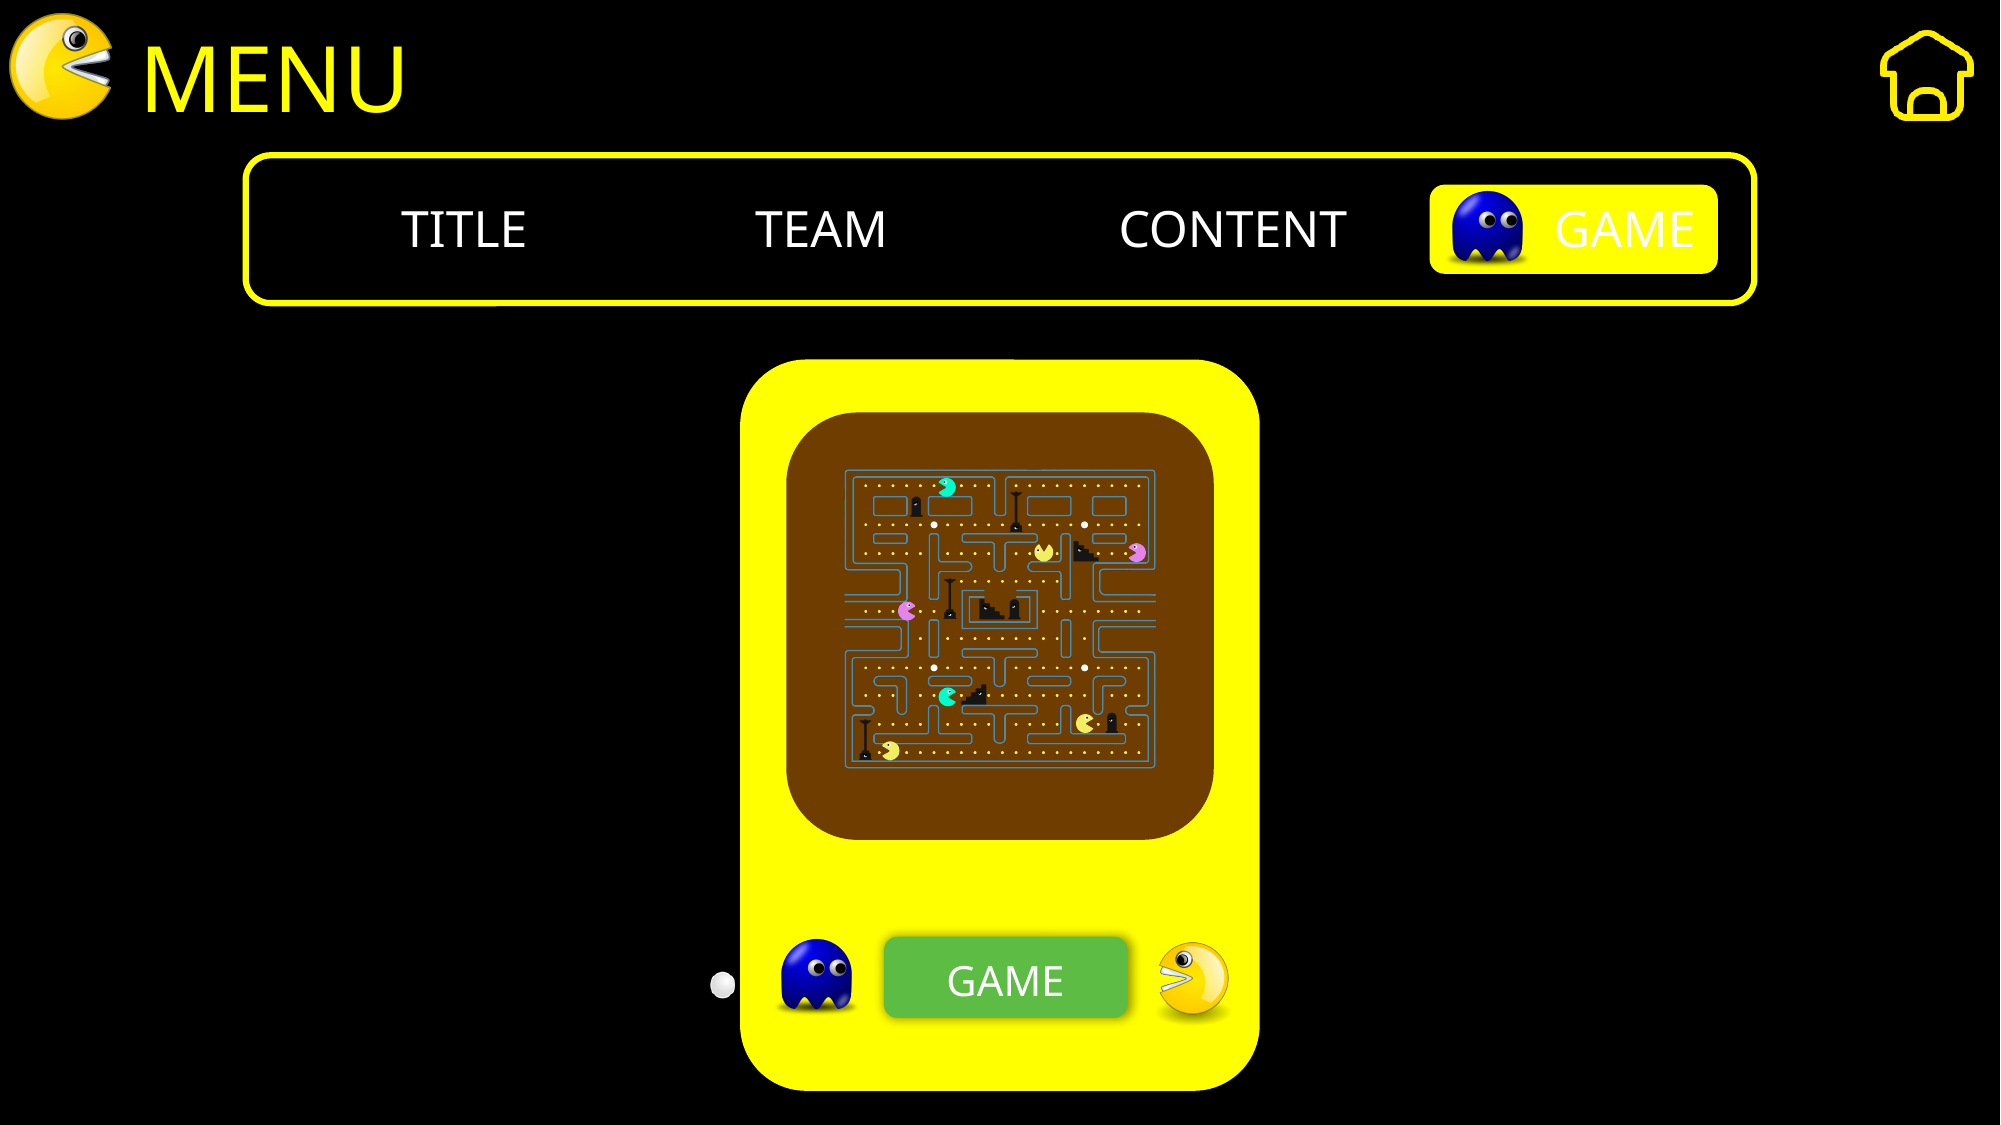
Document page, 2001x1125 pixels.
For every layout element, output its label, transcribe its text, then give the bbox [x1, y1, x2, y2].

text_box TEAM [740, 190, 903, 265]
text_box [785, 411, 1215, 696]
picture [0, 13, 122, 140]
text_box TITLE [386, 190, 543, 265]
picture [1873, 20, 1980, 127]
text_box CONTENT [1103, 190, 1363, 265]
text_box [739, 358, 1261, 1092]
picture [1443, 188, 1532, 270]
text_box GAME [1539, 190, 1711, 265]
text_box MENU [124, 13, 426, 138]
picture [695, 451, 1250, 1075]
text_box [244, 154, 1756, 305]
